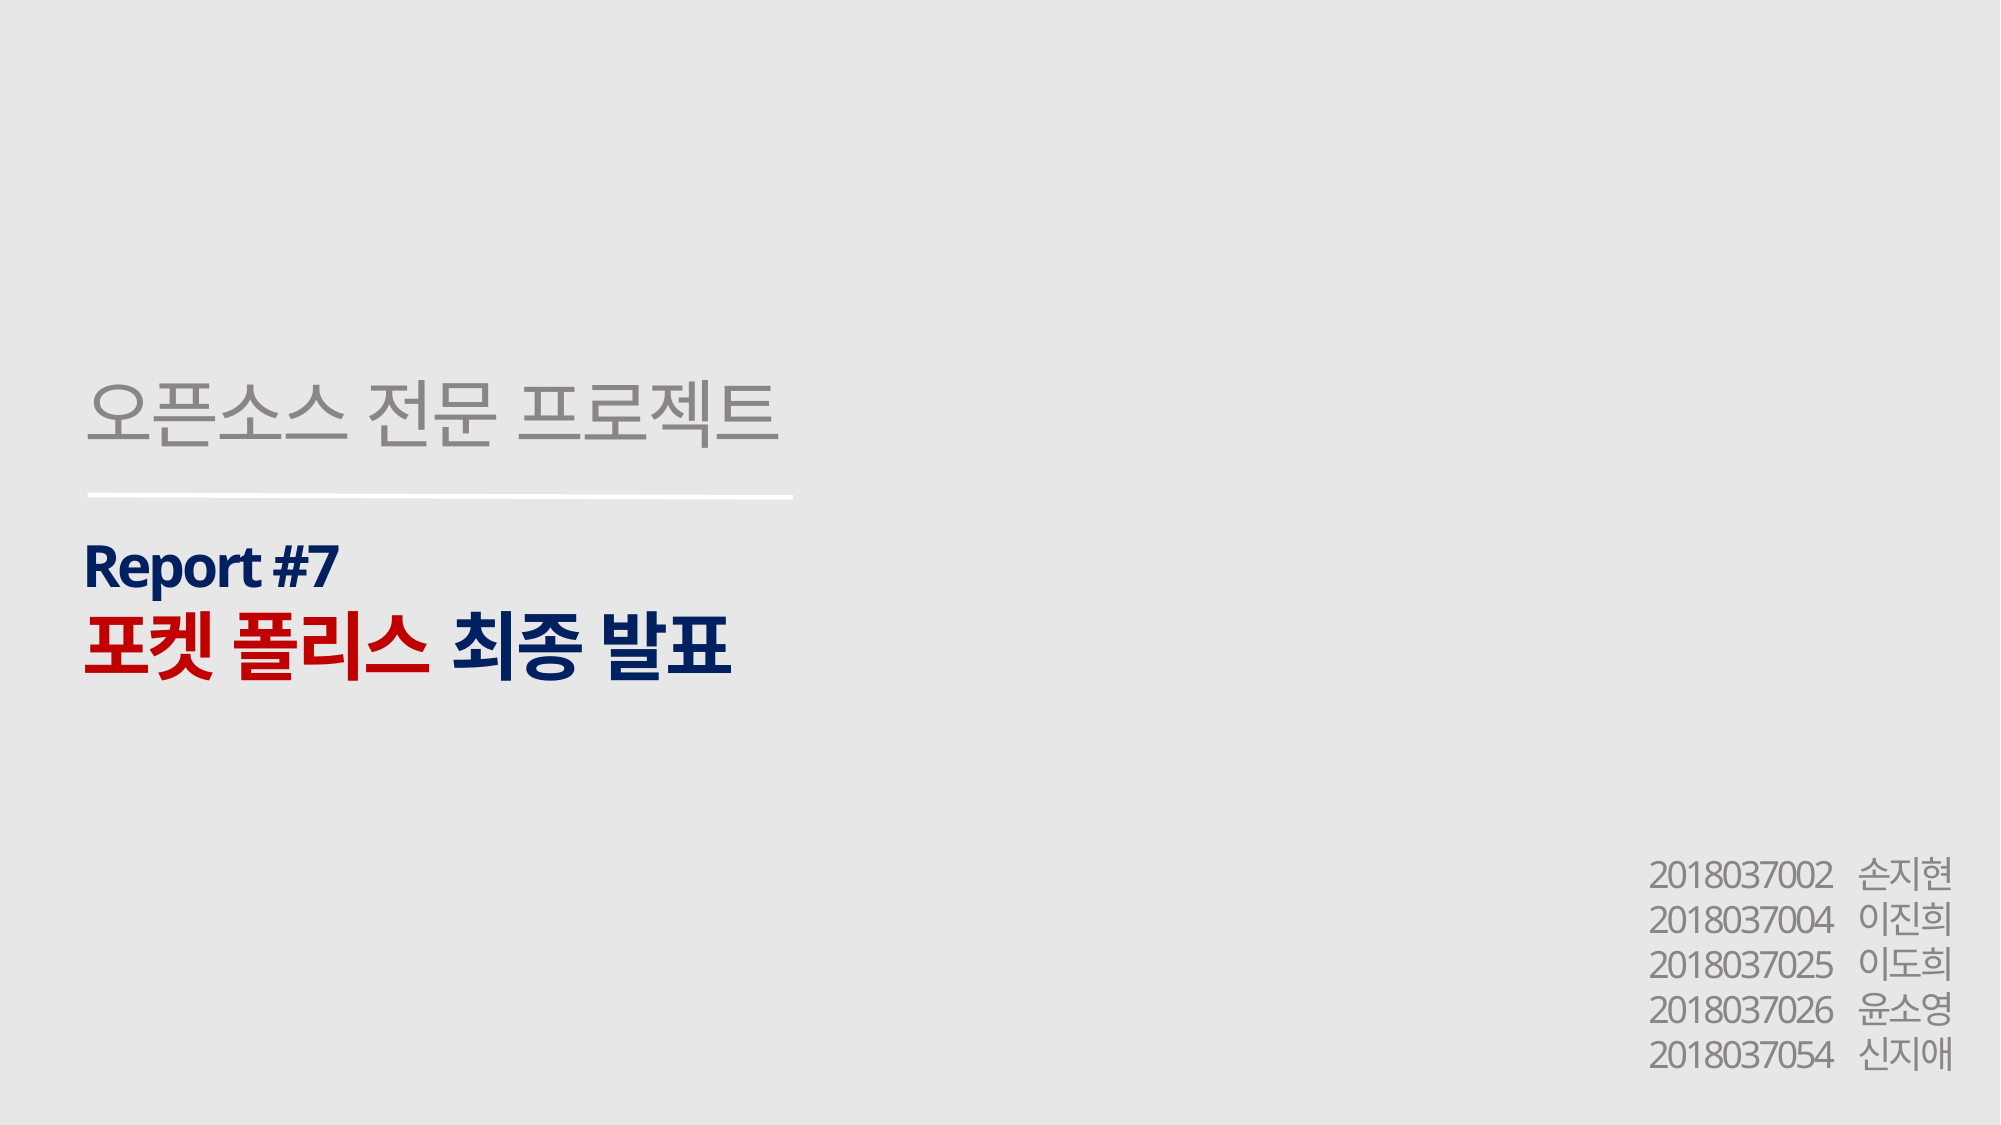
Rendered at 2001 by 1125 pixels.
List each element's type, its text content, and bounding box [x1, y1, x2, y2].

text_box Report #7 포켓 폴리스 최종 발표 [68, 522, 748, 697]
text_box 2018037002 손지현 2018037004 이진희 2018037025 이도희 2018037026 윤소영 2018037054 신지애 [1633, 843, 1970, 1083]
text_box 오픈소스 전문 프로젝트 [69, 360, 797, 465]
